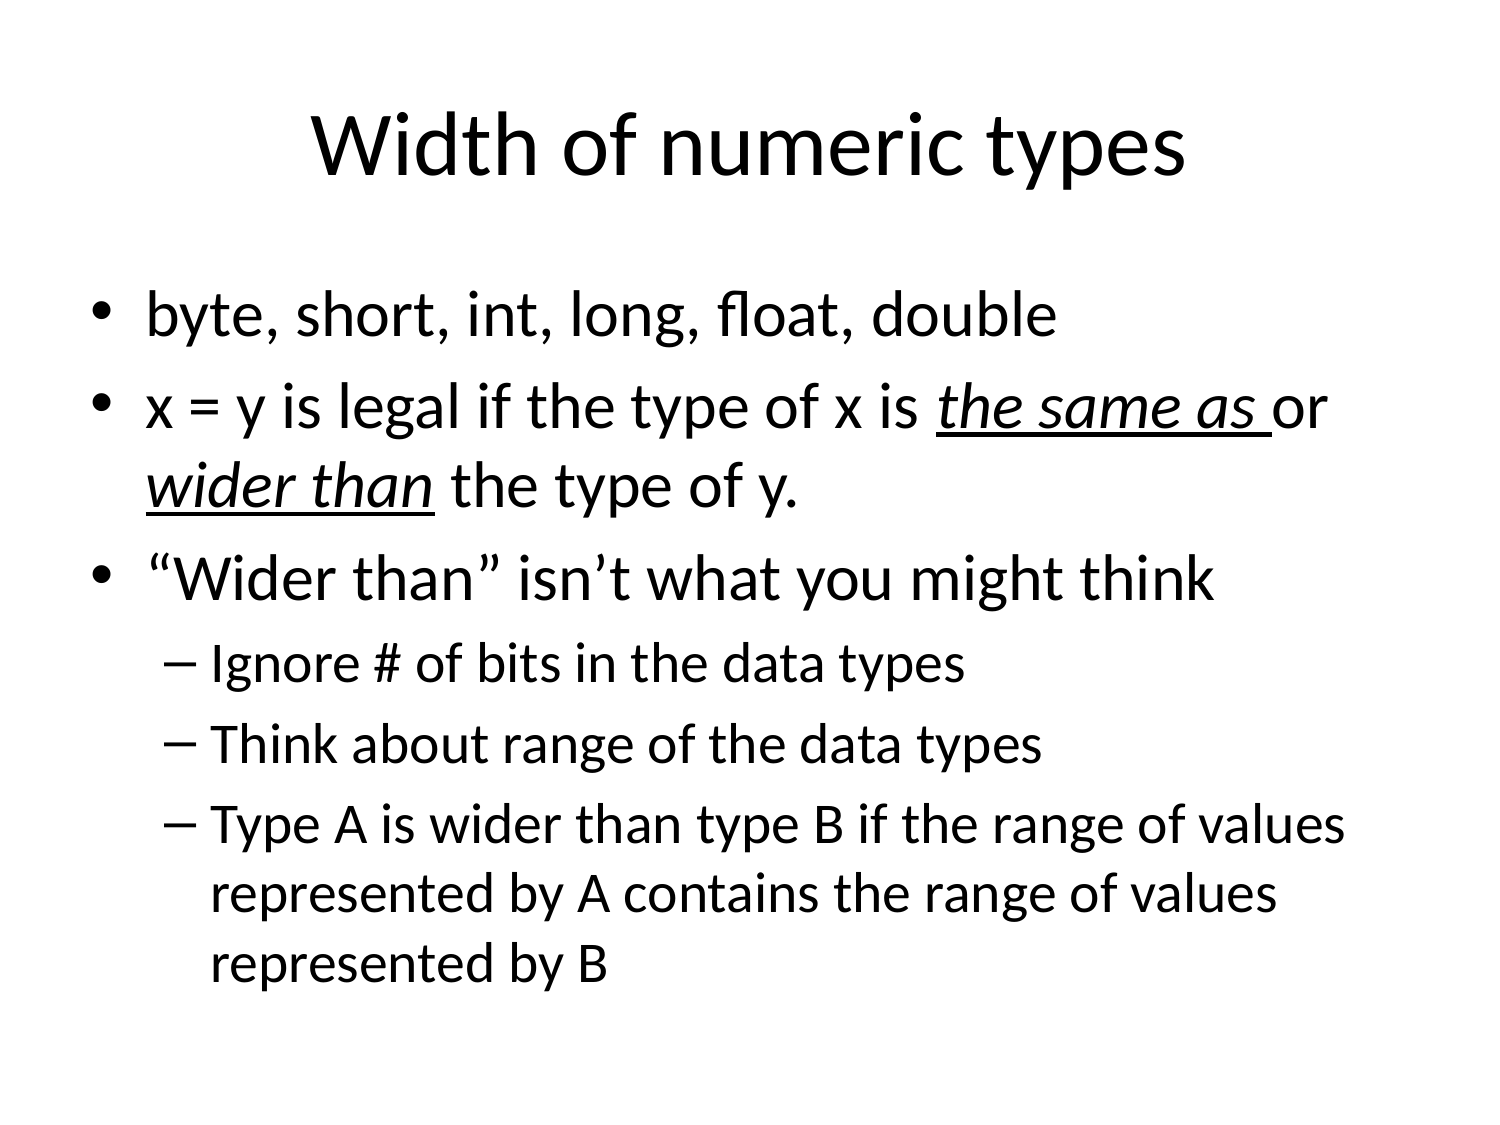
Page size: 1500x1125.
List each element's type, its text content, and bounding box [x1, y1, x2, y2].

title Width of numeric types [75, 45, 1425, 233]
list byte, short, int, long, float, double x = y is legal if the type of x is the same as or wider than the type of y. “Wider than” isn’t what you might think Ignore # of bits in the data types Think about range of the data types Type A is wider than type B if the range of values represented by A contains the range of values represented by B [75, 262, 1425, 1005]
